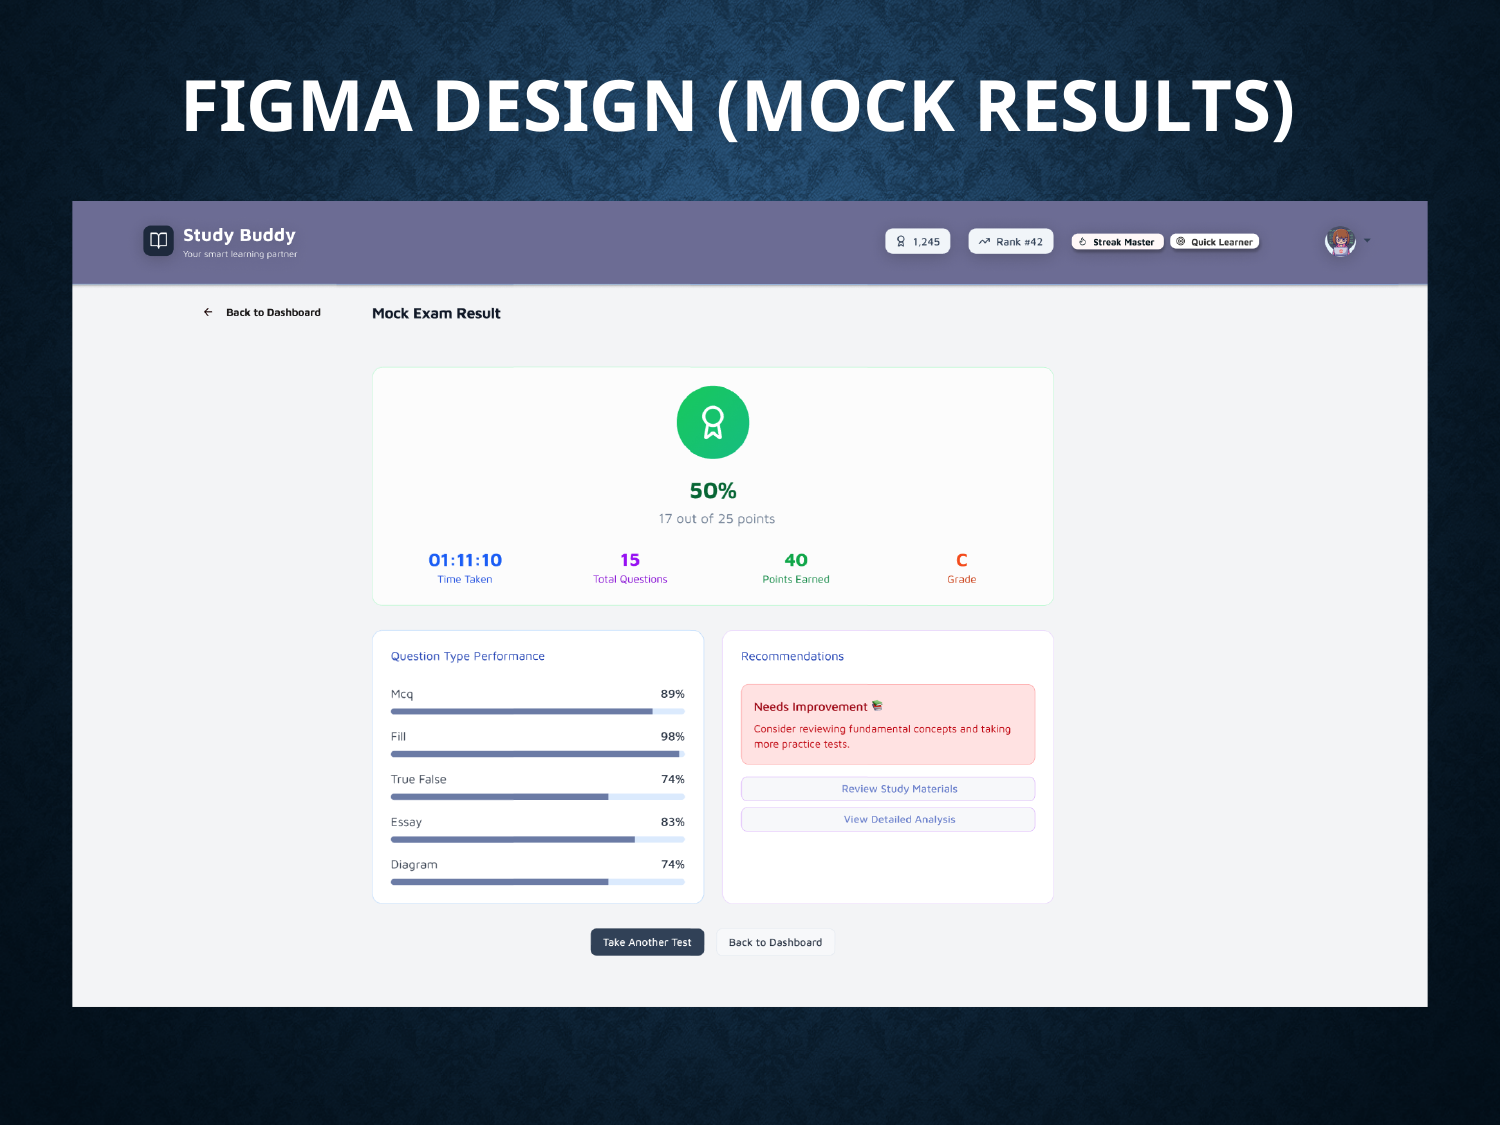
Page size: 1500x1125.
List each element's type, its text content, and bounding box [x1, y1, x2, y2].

title FIGMA DESIGN (MOCK RESULTS) [101, 0, 1376, 200]
picture [0, 0, 1500, 1125]
